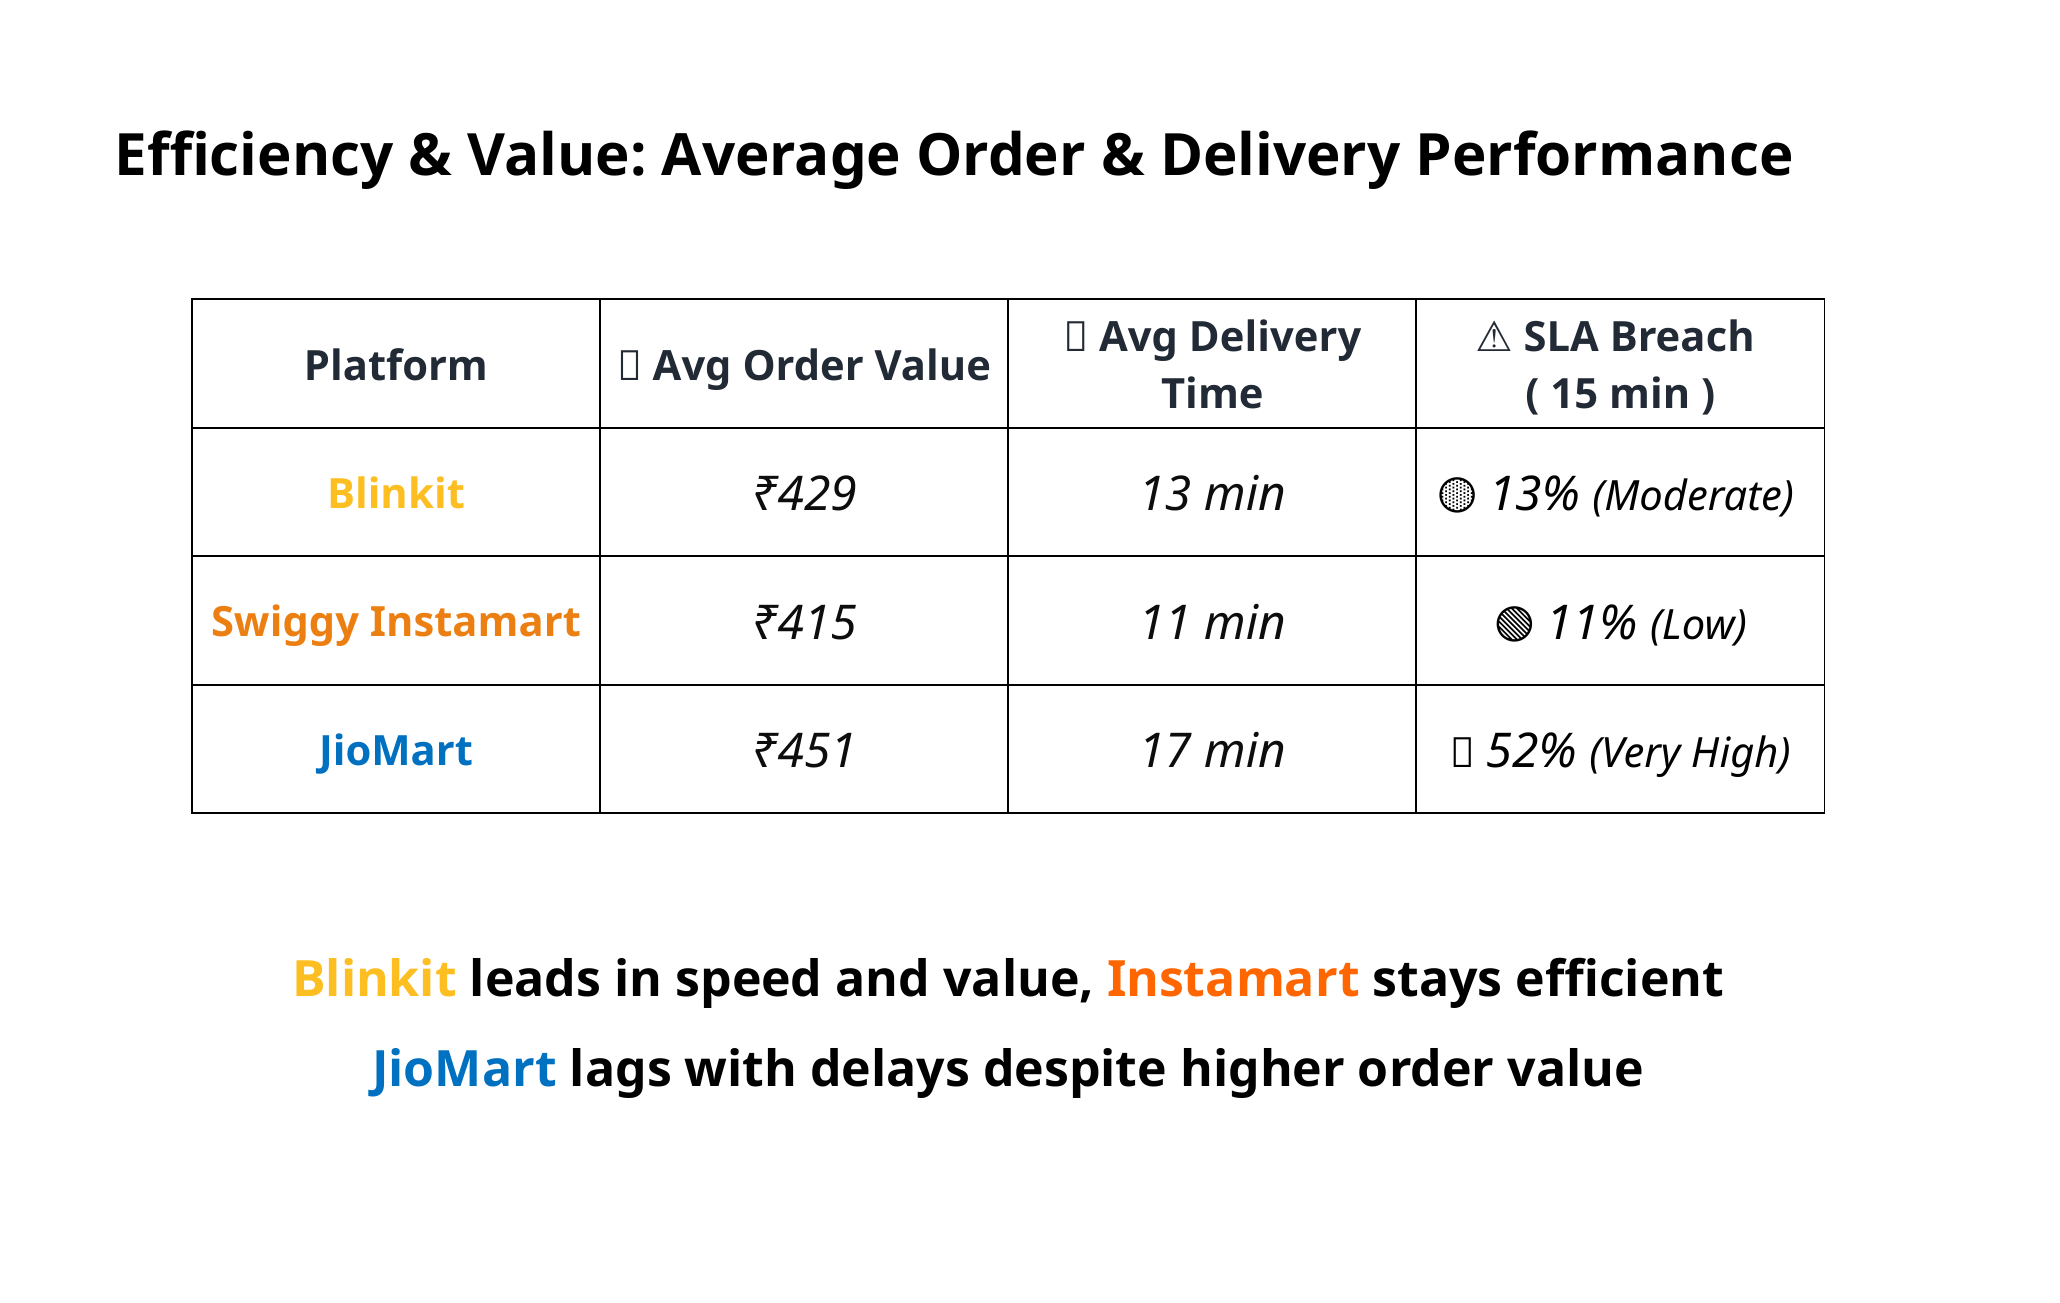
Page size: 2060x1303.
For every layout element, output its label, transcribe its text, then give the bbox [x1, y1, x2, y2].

table_cell 13 min [1009, 429, 1415, 555]
table_cell JioMart [193, 686, 599, 812]
table_cell 11 min [1009, 557, 1415, 684]
table_cell 17 min [1009, 686, 1415, 812]
table_cell Blinkit [193, 429, 599, 555]
table_cell 🟢 11% (Low) [1417, 557, 1824, 684]
table_header Platform [193, 300, 599, 427]
table_header ⚠️ SLA Breach ( 15 min ) [1417, 300, 1824, 427]
text_box Blinkit leads in speed and value, Instamart stays efficient JioMart lags with delays despite higher order value [47, 909, 1970, 1105]
table_header 💵 Avg Order Value [601, 300, 1007, 427]
title Efficiency & Value: Average Order & Delivery Performance [99, 59, 2060, 254]
table_cell 🔴 52% (Very High) [1417, 686, 1824, 812]
table_cell Swiggy Instamart [193, 557, 599, 684]
table_header 🛵 Avg Delivery Time [1009, 300, 1415, 427]
table_cell ₹429 [601, 429, 1007, 555]
table_cell 🟡 13% (Moderate) [1417, 429, 1824, 555]
table_cell ₹415 [601, 557, 1007, 684]
table_cell ₹451 [601, 686, 1007, 812]
